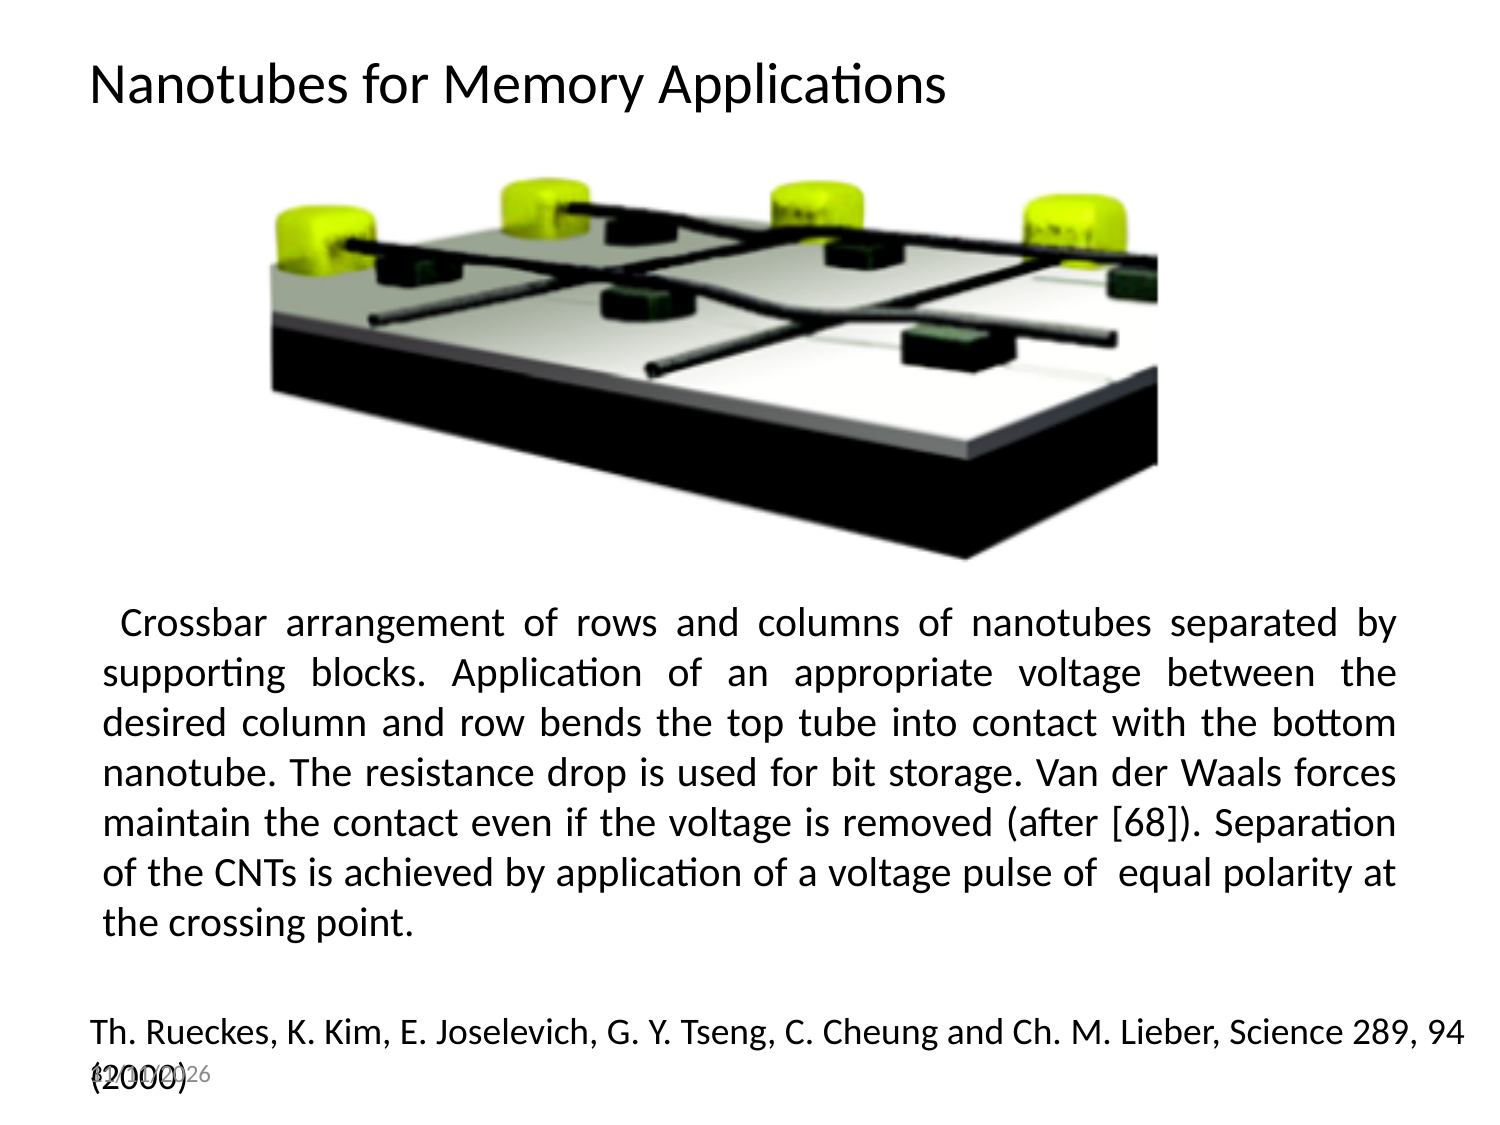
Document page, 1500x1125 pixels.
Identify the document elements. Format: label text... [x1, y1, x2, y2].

text_box Th. Rueckes, K. Kim, E. Joselevich, G. Y. Tseng, C. Cheung and Ch. M. Lieber, Science 289, 94 (2000) [74, 999, 1500, 1105]
picture [249, 137, 1176, 572]
text_box Nanotubes for Memory Applications [74, 37, 1138, 123]
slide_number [75, 1042, 425, 1103]
text_box Crossbar arrangement of rows and columns of nanotubes separated by supporting blocks. Application of an appropriate voltage between the desired column and row bends the top tube into contact with the bottom nanotube. The resistance drop is used for bit storage. Van der Waals forces maintain the contact even if the voltage is removed (after [68]). Separation of the CNTs is achieved by application of a voltage pulse of equal polarity at the crossing point. [87, 587, 1413, 953]
